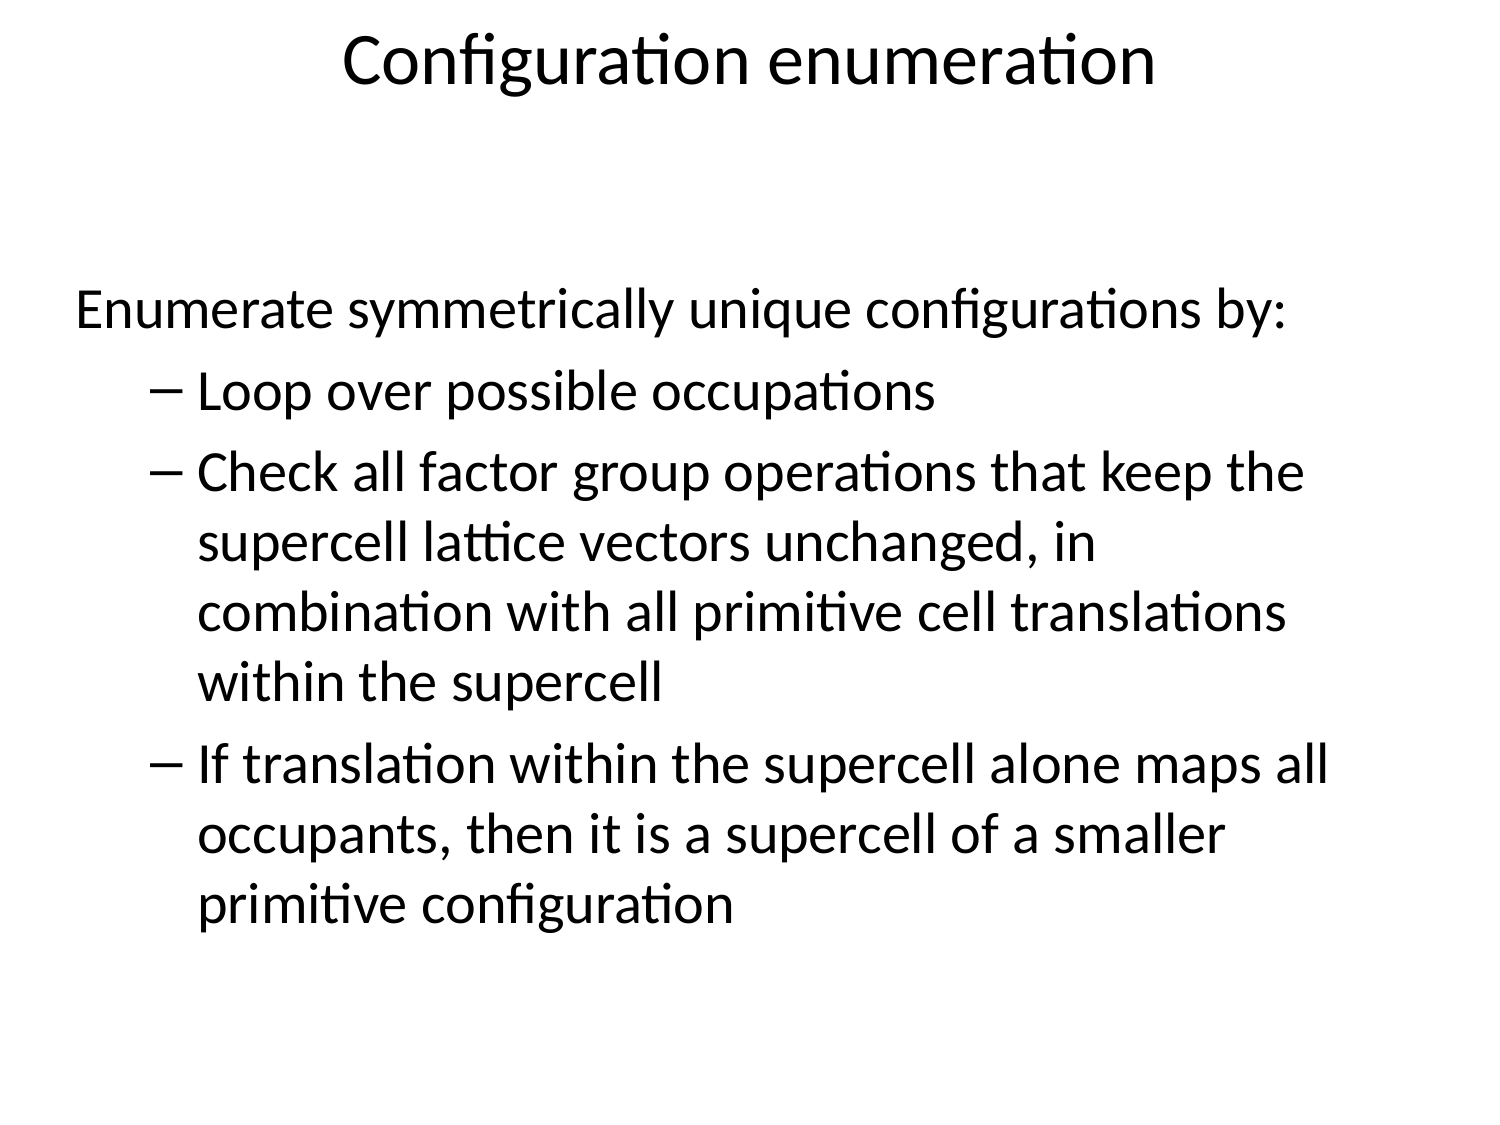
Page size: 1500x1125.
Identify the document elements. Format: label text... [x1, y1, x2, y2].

list Enumerate symmetrically unique configurations by: Loop over possible occupations Check all factor group operations that keep the supercell lattice vectors unchanged, in combination with all primitive cell translations within the supercell If translation within the supercell alone maps all occupants, then it is a supercell of a smaller primitive configuration [60, 262, 1411, 977]
title Configuration enumeration [75, 2, 1425, 107]
